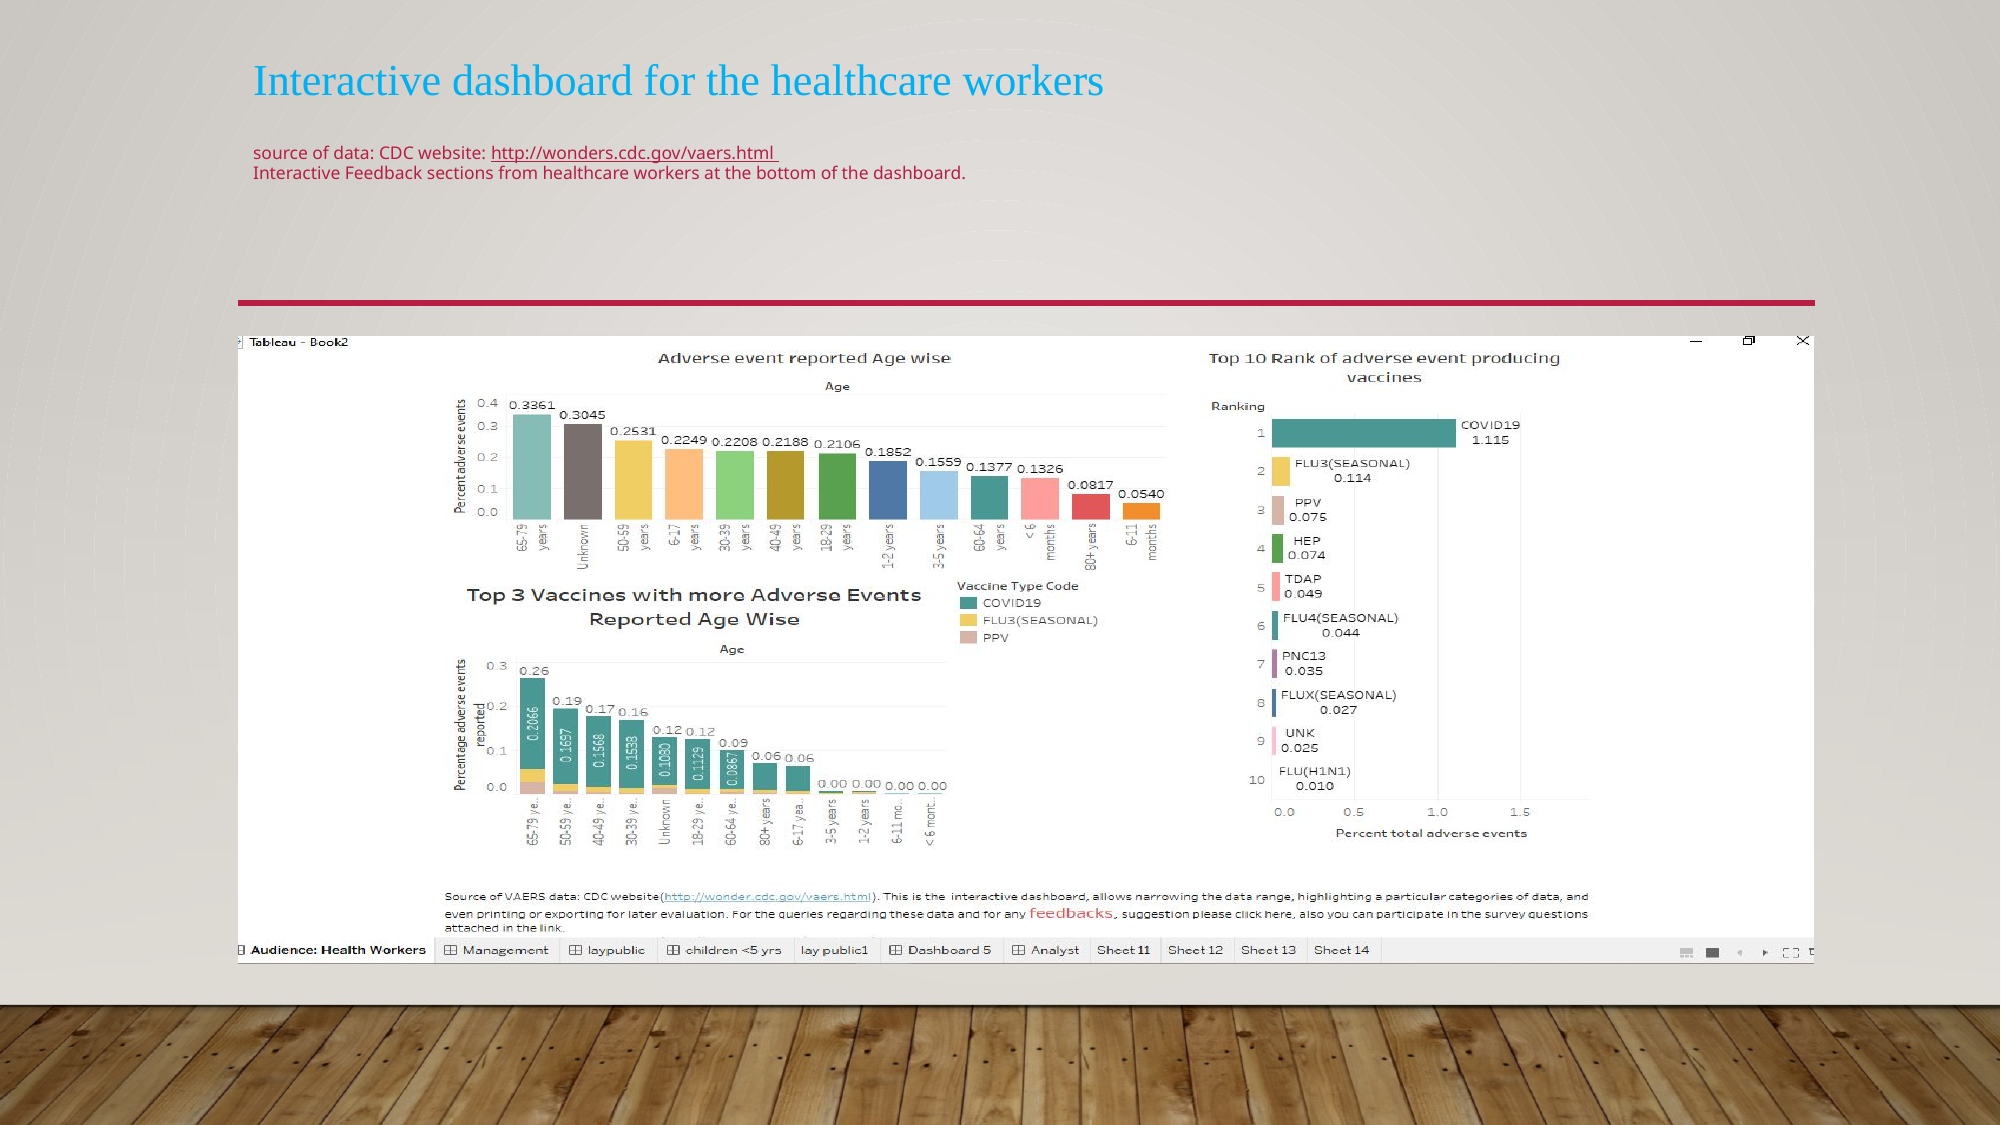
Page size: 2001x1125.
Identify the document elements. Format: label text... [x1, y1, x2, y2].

picture [0, 1005, 2000, 1125]
title Interactive dashboard for the healthcare workers source of data: CDC website: http://wonders.cdc.gov/vaers.html Interactive Feedback sections from healthcare workers at the bottom of the dashboard. [238, 49, 1814, 293]
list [237, 336, 1814, 965]
